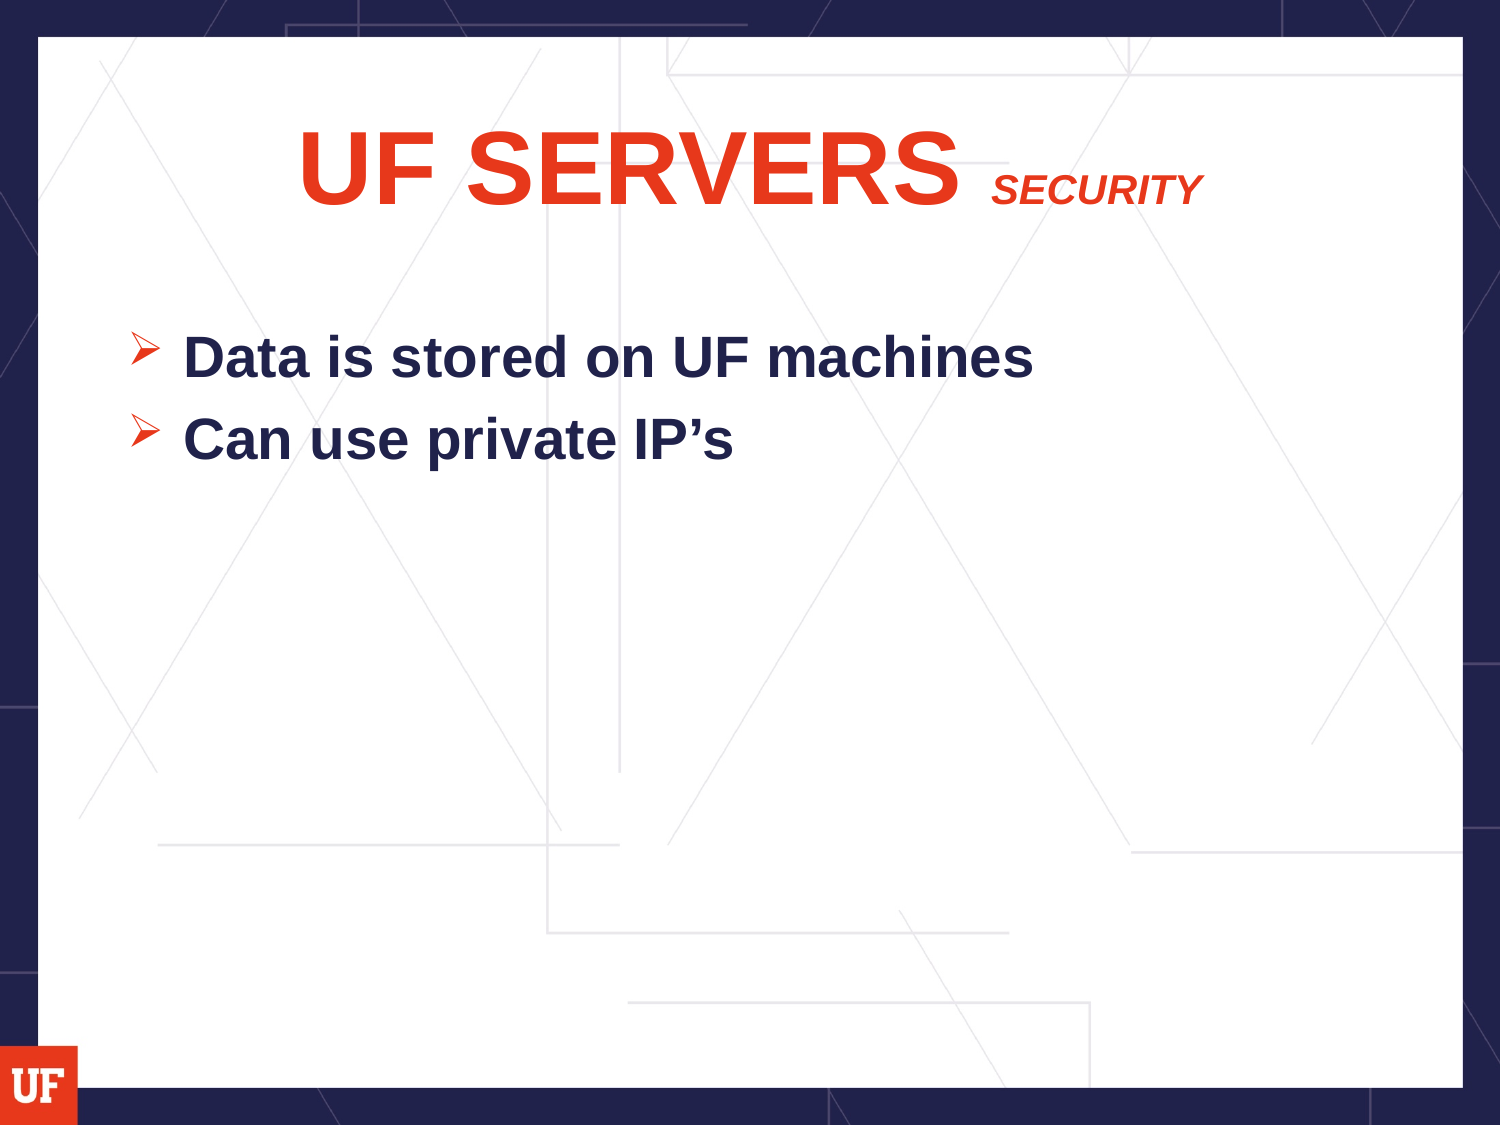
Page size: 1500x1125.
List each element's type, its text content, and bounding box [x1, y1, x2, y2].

title UF SERVERS SECURITY [62, 62, 1438, 263]
list Data is stored on UF machines Can use private IP’s [112, 312, 1378, 1082]
picture [0, 0, 1500, 1125]
